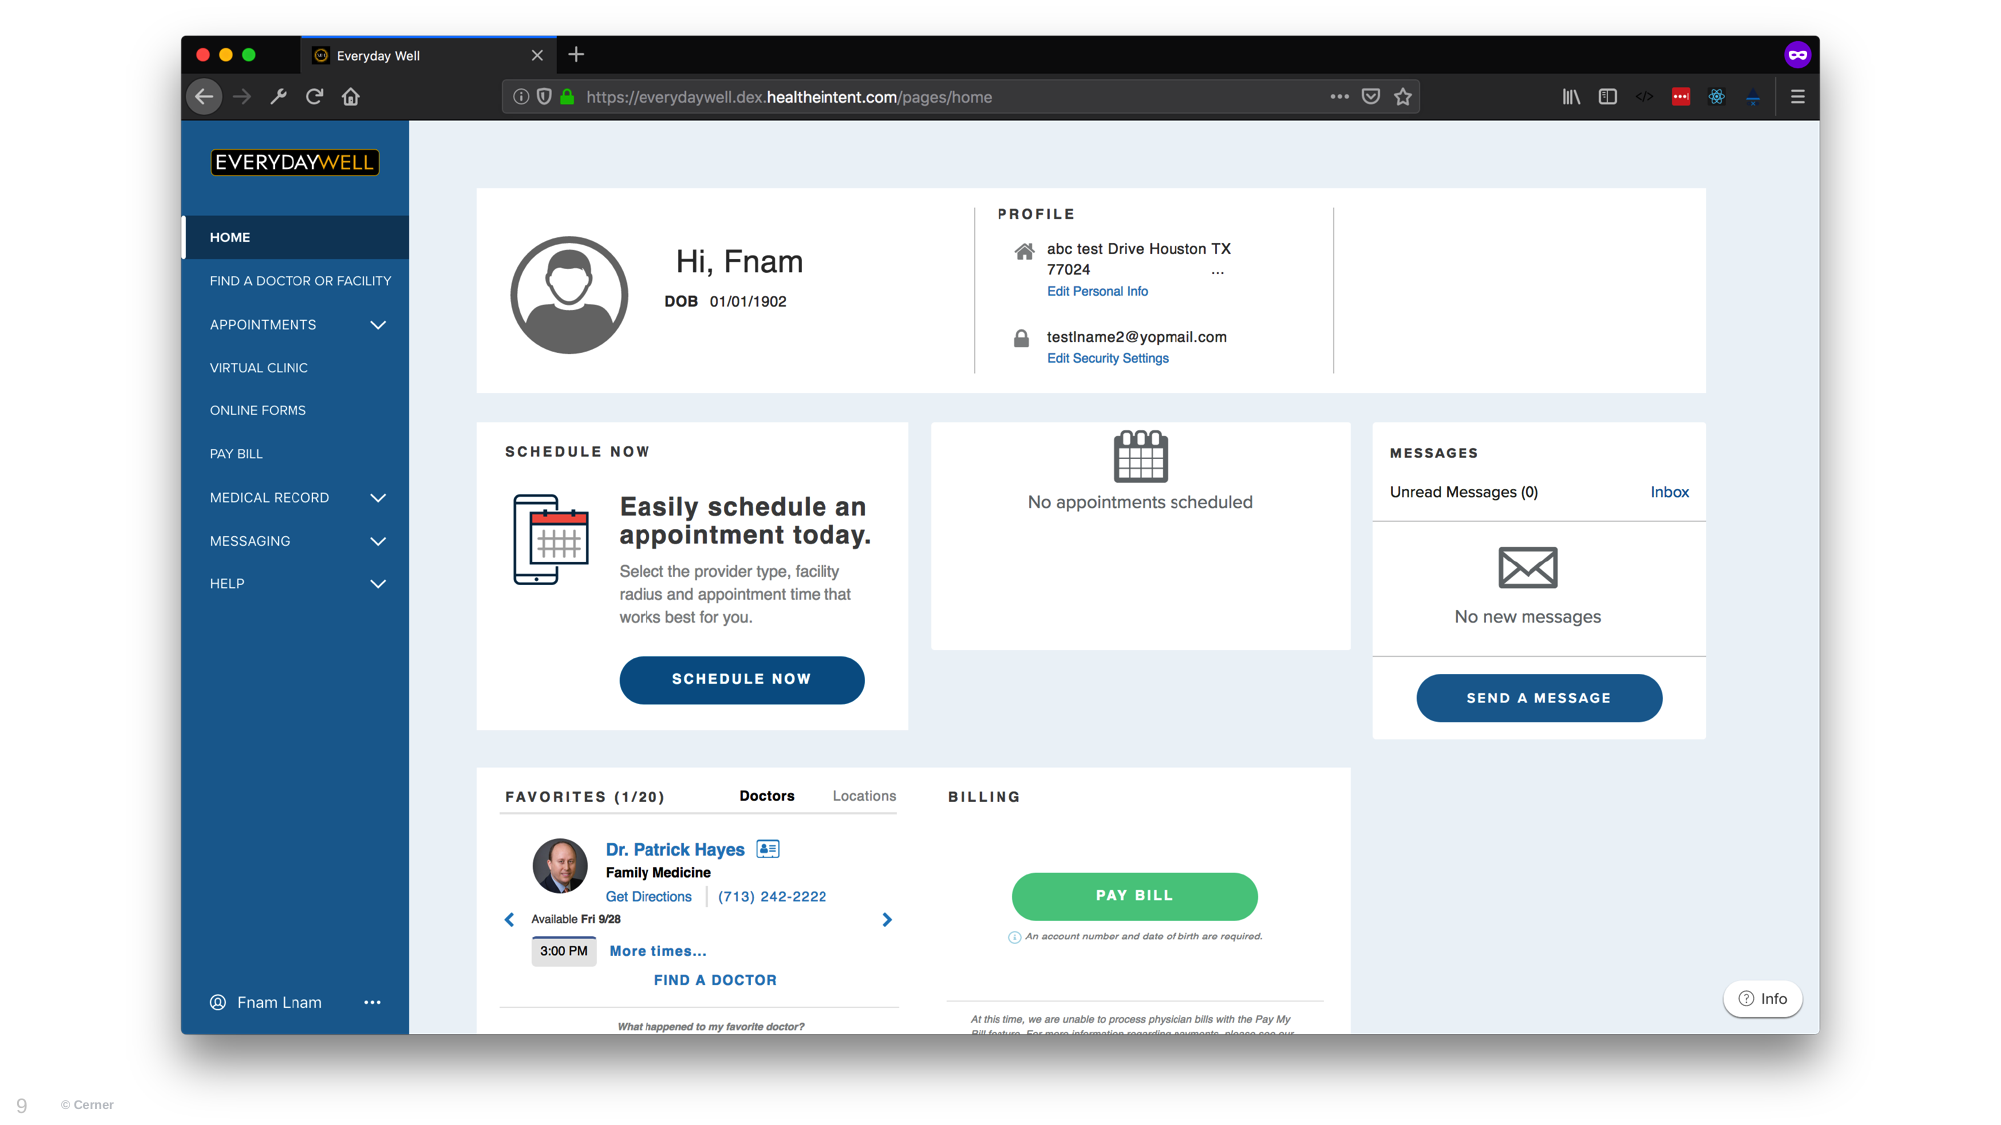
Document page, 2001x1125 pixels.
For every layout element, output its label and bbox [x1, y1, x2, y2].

picture [117, 0, 1883, 1125]
